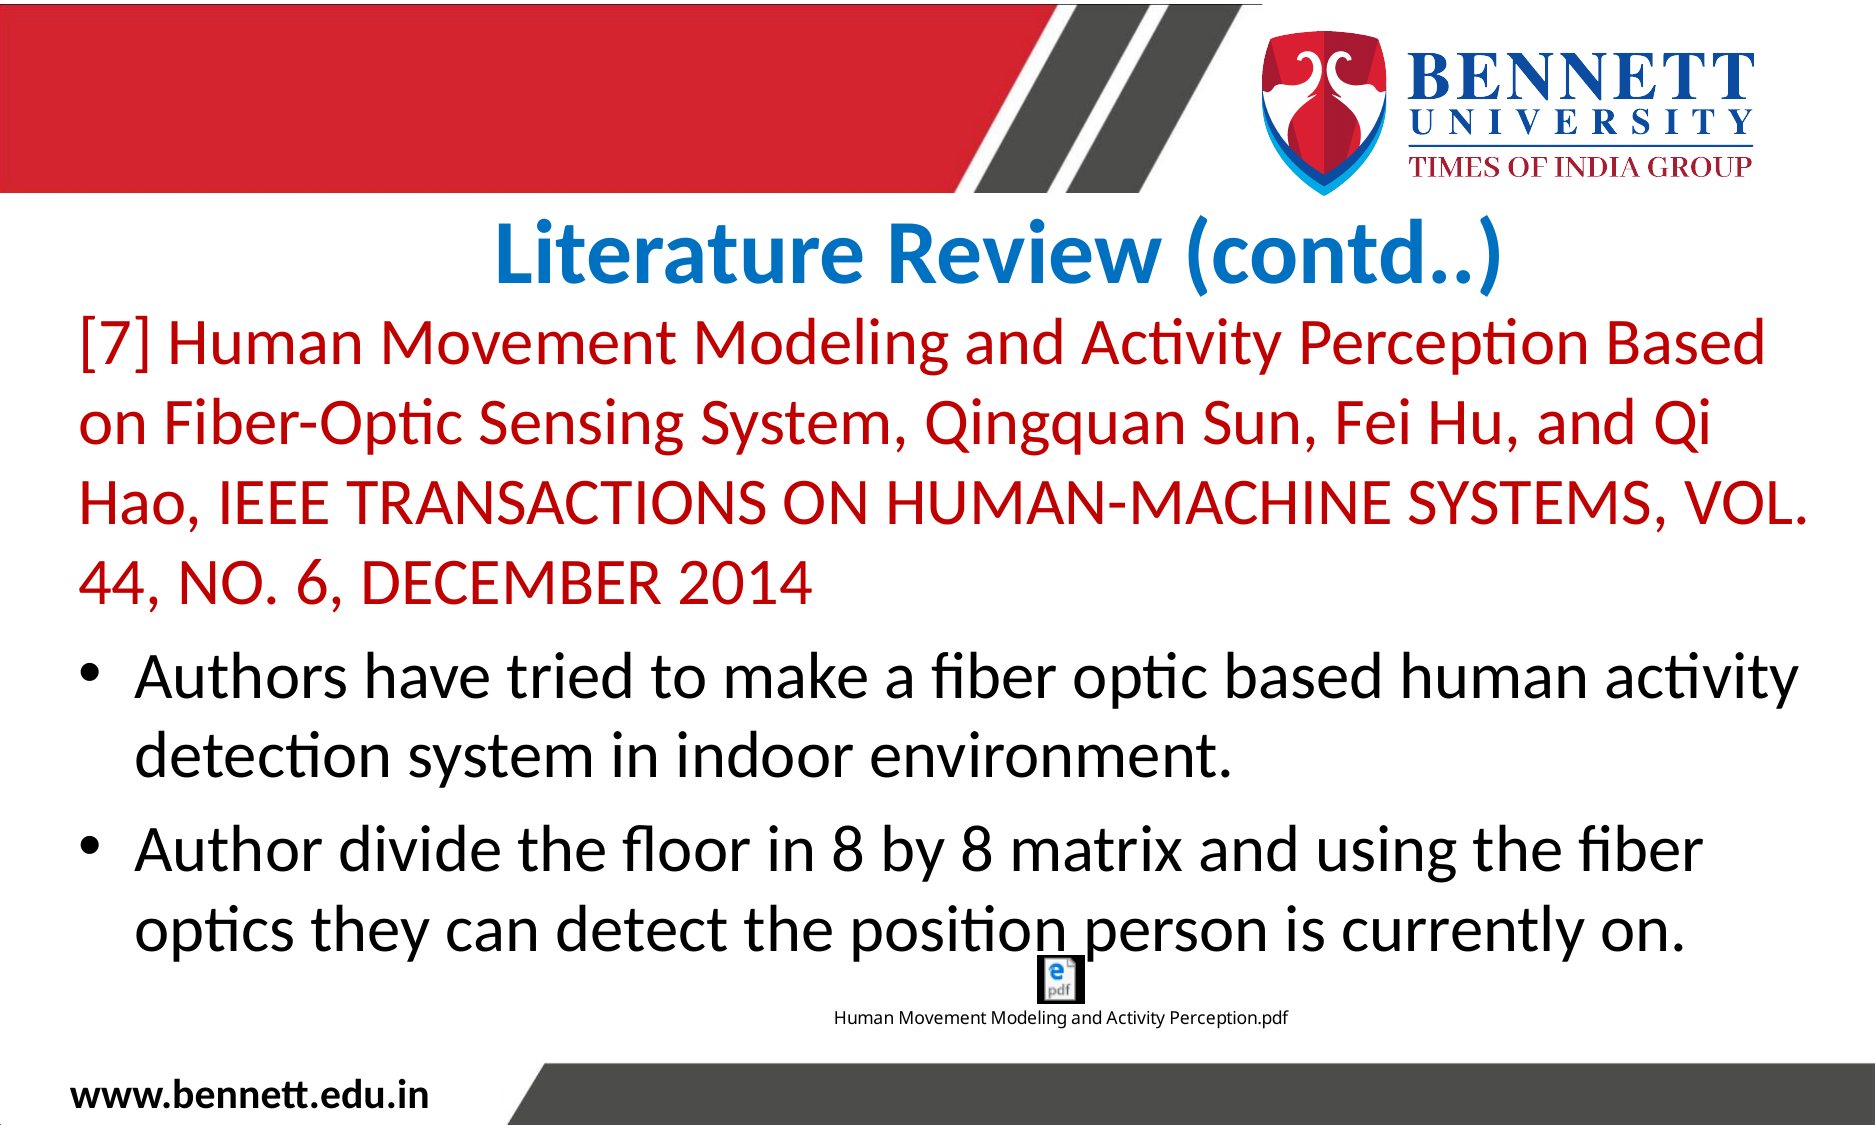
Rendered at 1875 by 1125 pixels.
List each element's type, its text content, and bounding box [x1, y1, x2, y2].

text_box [783, 955, 1338, 1036]
text_box Literature Review (contd..) [137, 184, 1863, 290]
picture [500, 1062, 1875, 1125]
text_box [7] Human Movement Modeling and Activity Perception Based on Fiber-Optic Sensing System, Qingquan Sun, Fei Hu, and Qi Hao, IEEE TRANSACTIONS ON HUMAN-MACHINE SYSTEMS, VOL. 44, NO. 6, DECEMBER 2014 Authors have tried to make a fiber optic based human activity detection system in indoor environment. Author divide the floor in 8 by 8 matrix and using the fiber optics they can detect the position person is currently on. [63, 290, 1863, 1035]
picture [0, 4, 1754, 193]
